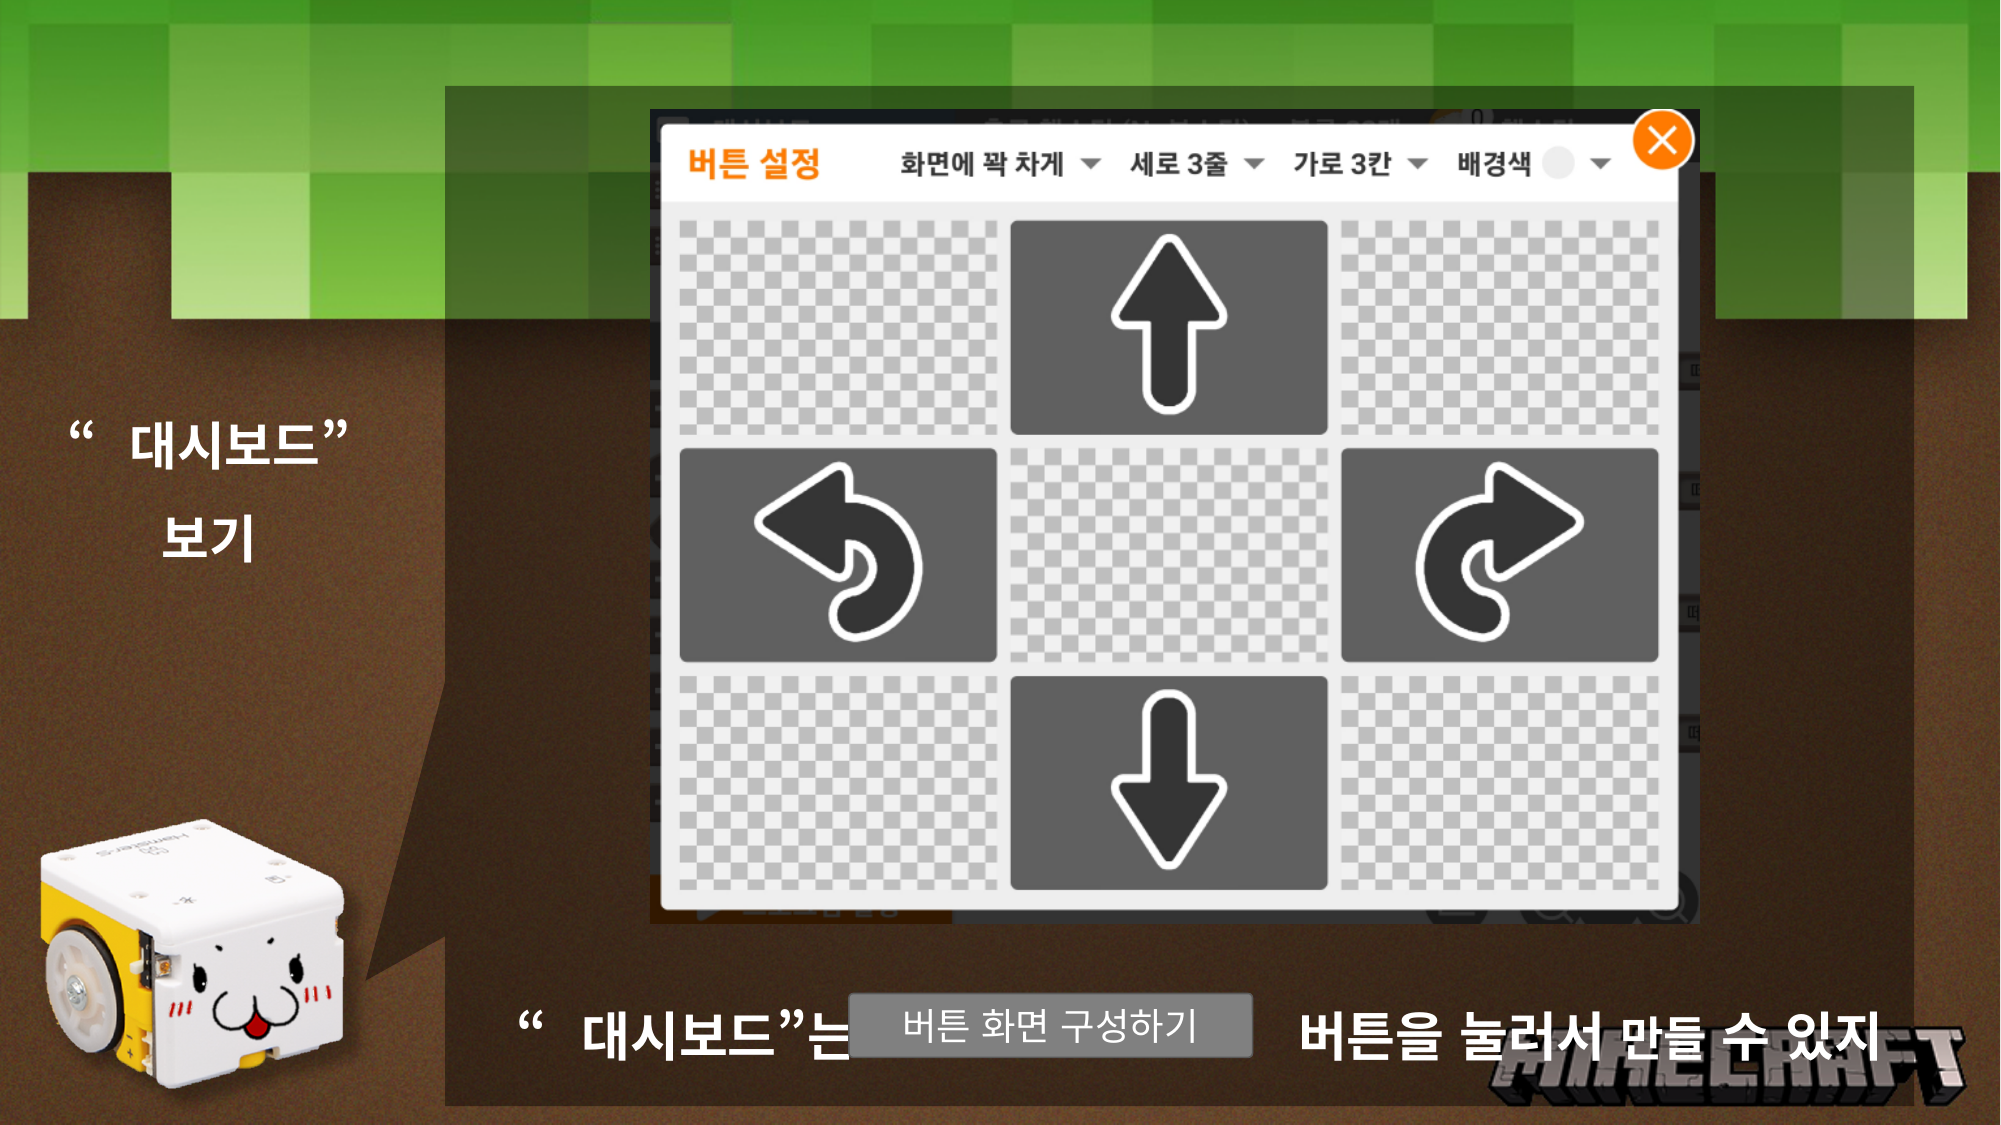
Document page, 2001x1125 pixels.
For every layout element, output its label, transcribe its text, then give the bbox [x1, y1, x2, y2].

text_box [0, 777, 404, 1125]
text_box 버튼 화면 구성하기 [847, 992, 1254, 1059]
text_box “대시보드”는 버튼을 눌러서 만들 수 있지 [498, 916, 1902, 1123]
picture [650, 109, 1700, 924]
title “대시보드” 보기 [14, 372, 404, 579]
text_box [418, 84, 1916, 1108]
picture [0, 0, 2001, 1125]
